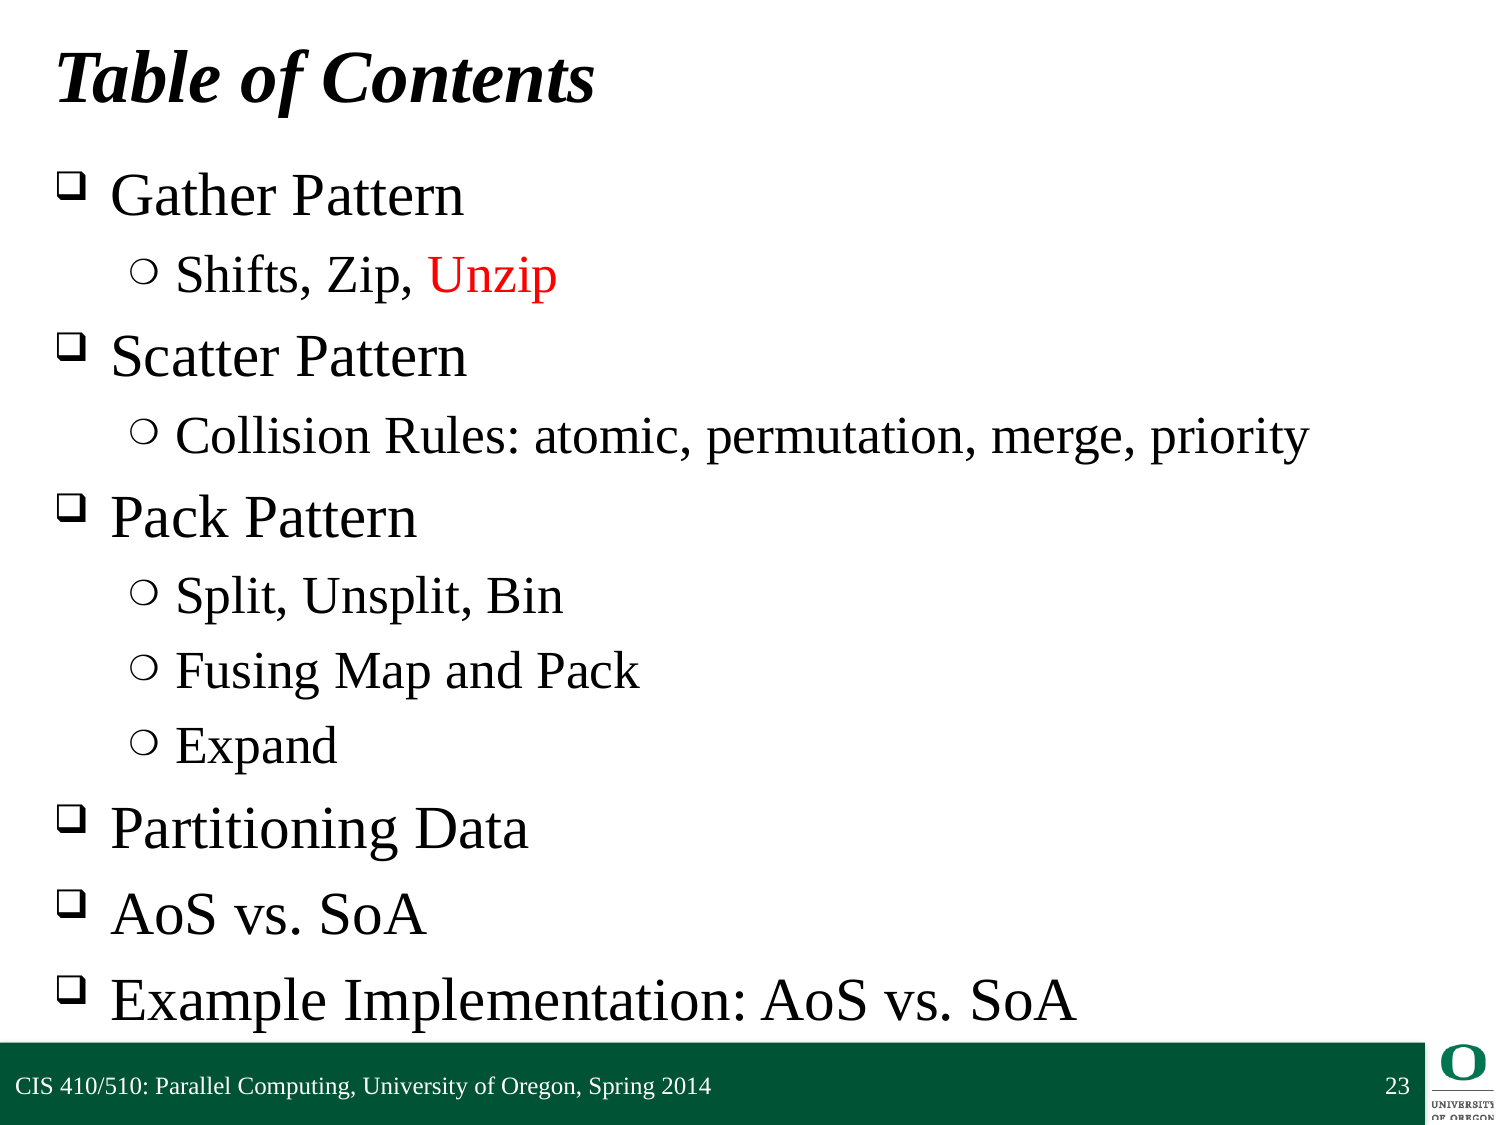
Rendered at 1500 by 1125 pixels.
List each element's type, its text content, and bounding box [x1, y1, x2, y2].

title Table of Contents [39, 0, 1500, 145]
slide_number 23 [1074, 1044, 1425, 1125]
footer CIS 410/510: Parallel Computing, University of Oregon, Spring 2014 [0, 1044, 988, 1125]
list Gather Pattern Shifts, Zip, Unzip Scatter Pattern Collision Rules: atomic, permutation, merge, priority Pack Pattern Split, Unsplit, Bin Fusing Map and Pack Expand Partitioning Data AoS vs. SoA Example Implementation: AoS vs. SoA [39, 147, 1500, 1046]
